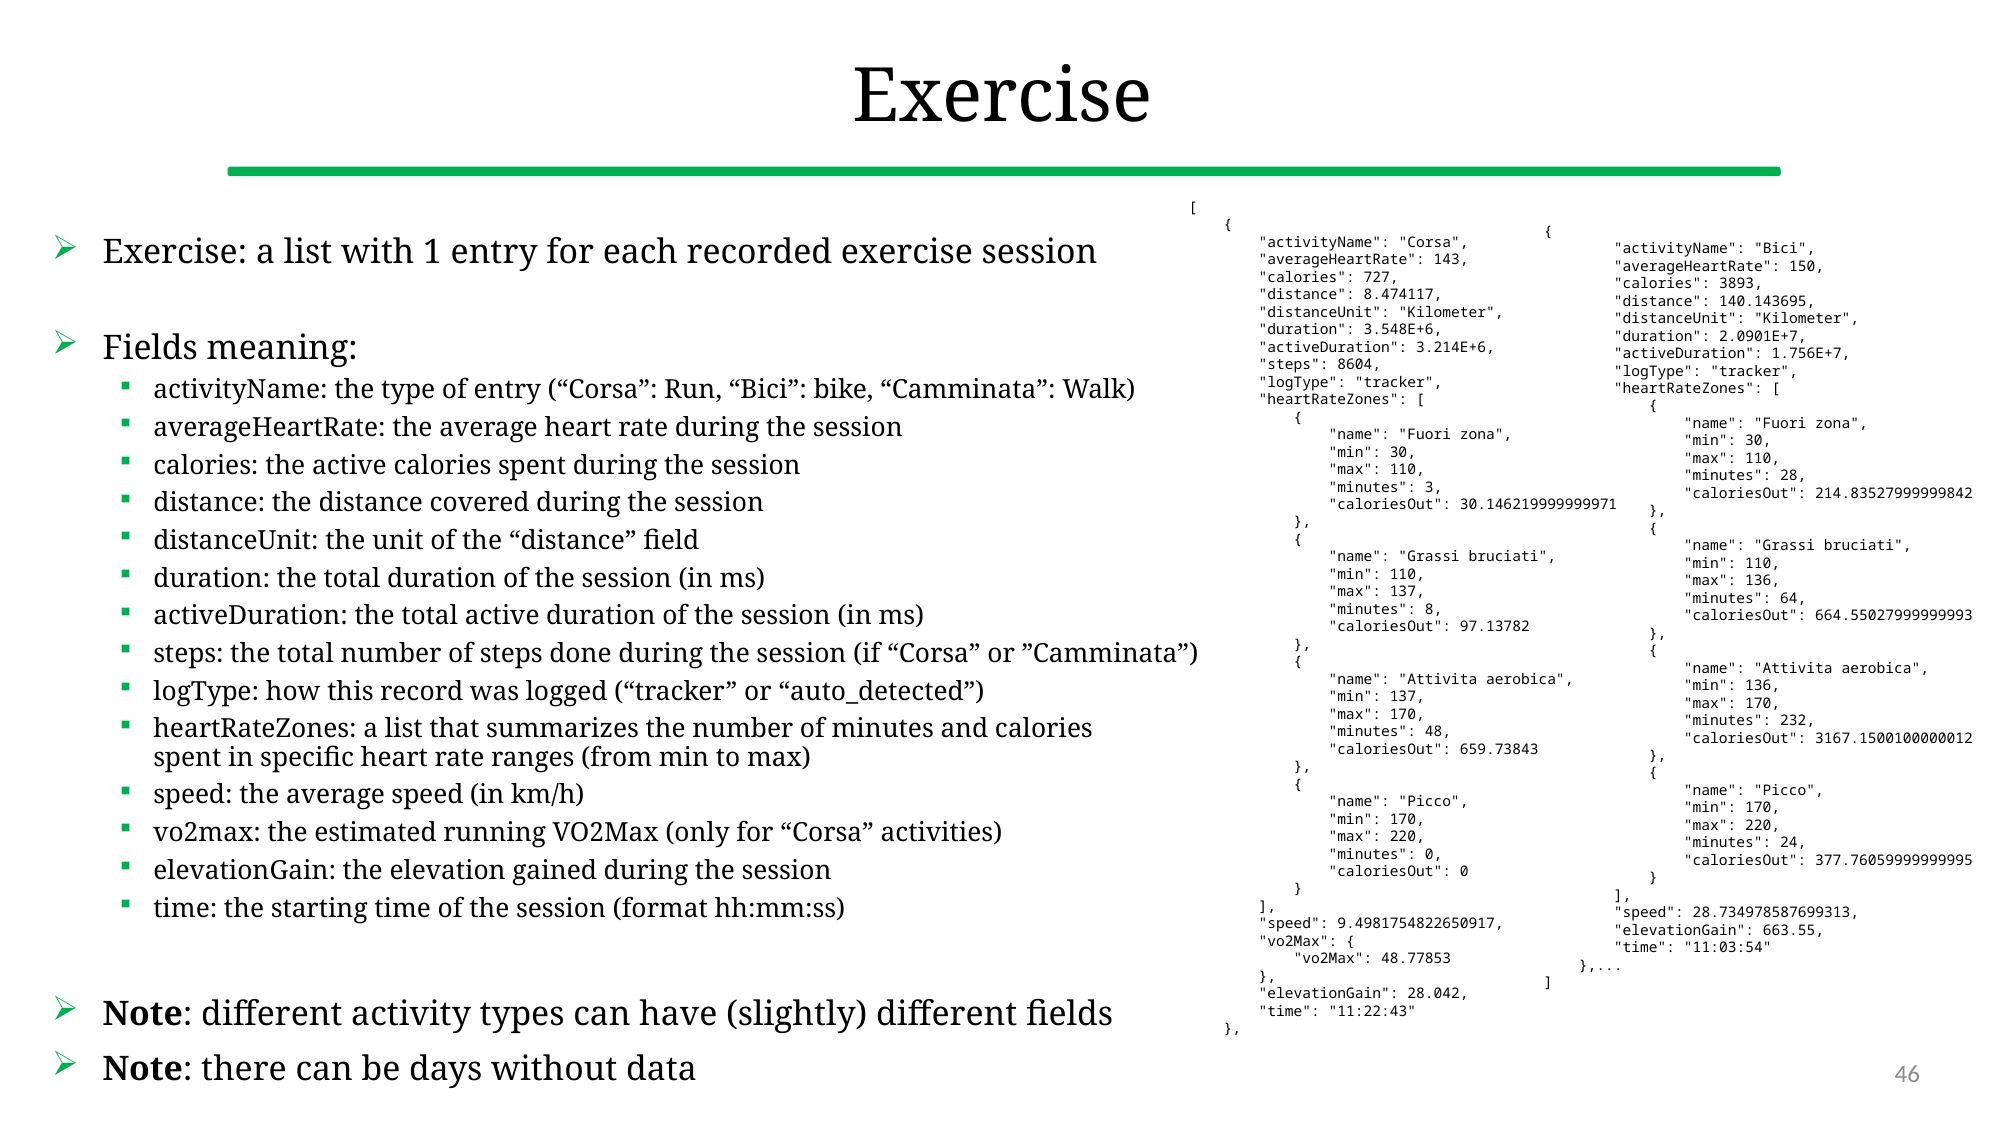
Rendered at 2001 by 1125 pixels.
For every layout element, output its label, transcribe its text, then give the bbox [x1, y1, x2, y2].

title Exercise [70, 26, 1936, 168]
text_box { "activityName": "Bici", "averageHeartRate": 150, "calories": 3893, "distance": 140.143695, "distanceUnit": "Kilometer", "duration": 2.0901E+7, "activeDuration": 1.756E+7, "logType": "tracker", "heartRateZones": [ { "name": "Fuori zona", "min": 30, "max": 110, "minutes": 28, "caloriesOut": 214.83527999999842 }, { "name": "Grassi bruciati", "min": 110, "max": 136, "minutes": 64, "caloriesOut": 664.55027999999993 }, { "name": "Attivita aerobica", "min": 136, "max": 170, "minutes": 232, "caloriesOut": 3167.1500100000012 }, { "name": "Picco", "min": 170, "max": 220, "minutes": 24, "caloriesOut": 377.76059999999995 } ], "speed": 28.734978587699313, "elevationGain": 663.55, "time": "11:03:54" },... ] [1529, 214, 2000, 998]
list Exercise: a list with 1 entry for each recorded exercise session Fields meaning: activityName: the type of entry (“Corsa”: Run, “Bici”: bike, “Camminata”: Walk) averageHeartRate: the average heart rate during the session calories: the active calories spent during the session distance: the distance covered during the session distanceUnit: the unit of the “distance” field duration: the total duration of the session (in ms) activeDuration: the total active duration of the session (in ms) steps: the total number of steps done during the session (if “Corsa” or ”Camminata”) logType: how this record was logged (“tracker” or “auto_detected”) heartRateZones: a list that summarizes the number of minutes and calories spent in specific heart rate ranges (from min to max) speed: the average speed (in km/h) vo2max: the estimated running VO2Max (only for “Corsa” activities) elevationGain: the elevation gained during the session time: the starting time of the session (format hh:mm:ss) Note: different activity types can have (slightly) different fields Note: there can be days without data [37, 227, 1412, 1103]
text_box [ { "activityName": "Corsa", "averageHeartRate": 143, "calories": 727, "distance": 8.474117, "distanceUnit": "Kilometer", "duration": 3.548E+6, "activeDuration": 3.214E+6, "steps": 8604, "logType": "tracker", "heartRateZones": [ { "name": "Fuori zona", "min": 30, "max": 110, "minutes": 3, "caloriesOut": 30.146219999999971 }, { "name": "Grassi bruciati", "min": 110, "max": 137, "minutes": 8, "caloriesOut": 97.13782 }, { "name": "Attivita aerobica", "min": 137, "max": 170, "minutes": 48, "caloriesOut": 659.73843 }, { "name": "Picco", "min": 170, "max": 220, "minutes": 0, "caloriesOut": 0 } ], "speed": 9.4981754822650917, "vo2Max": { "vo2Max": 48.77853 }, "elevationGain": 28.042, "time": "11:22:43" }, [1173, 190, 2000, 1062]
slide_number 46 [1412, 1062, 1936, 1103]
